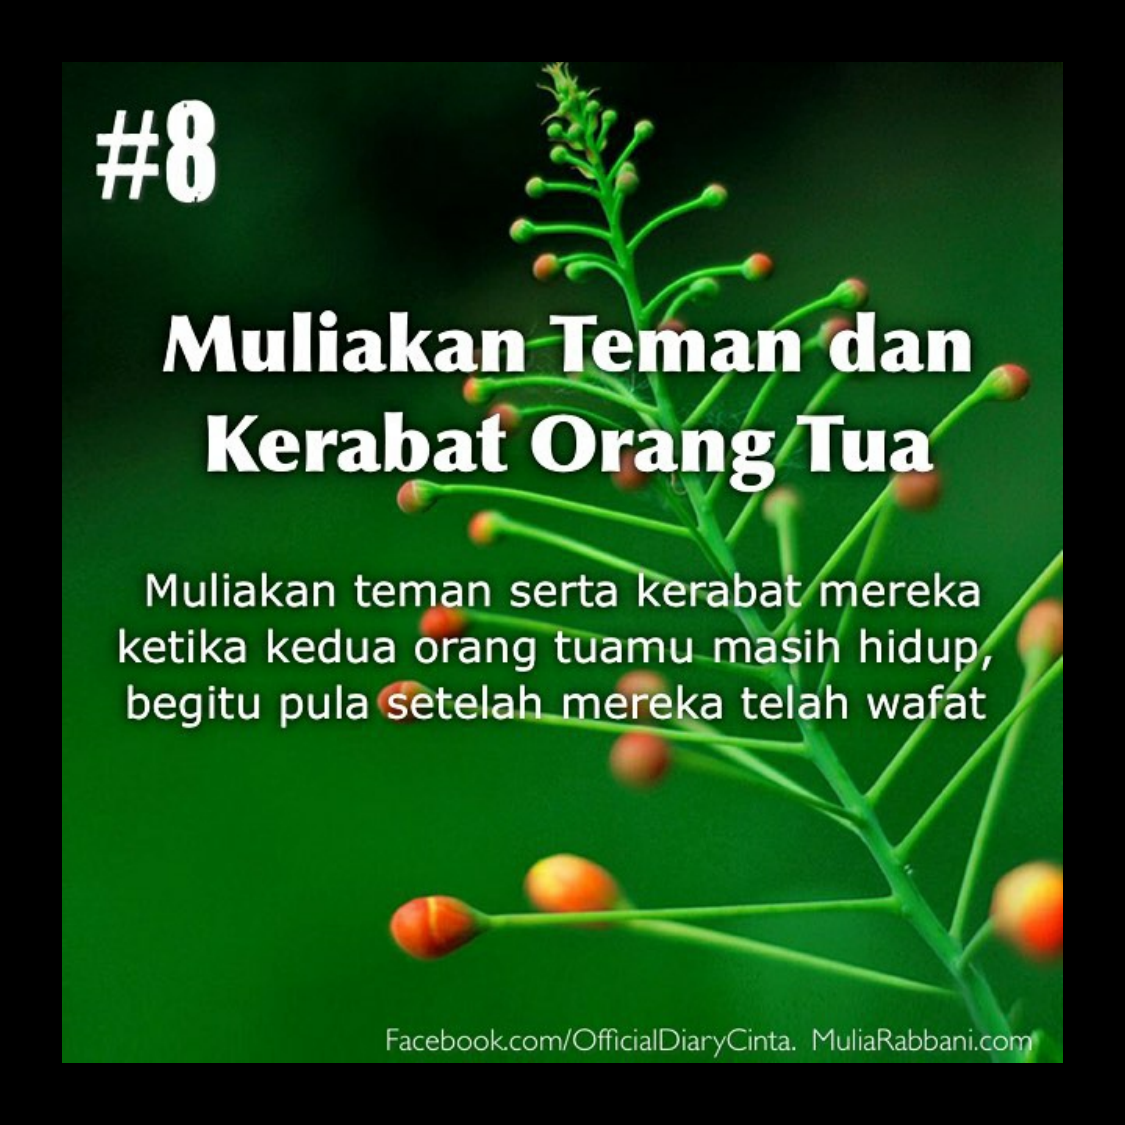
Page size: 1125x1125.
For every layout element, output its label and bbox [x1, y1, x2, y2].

picture [62, 62, 1063, 1063]
